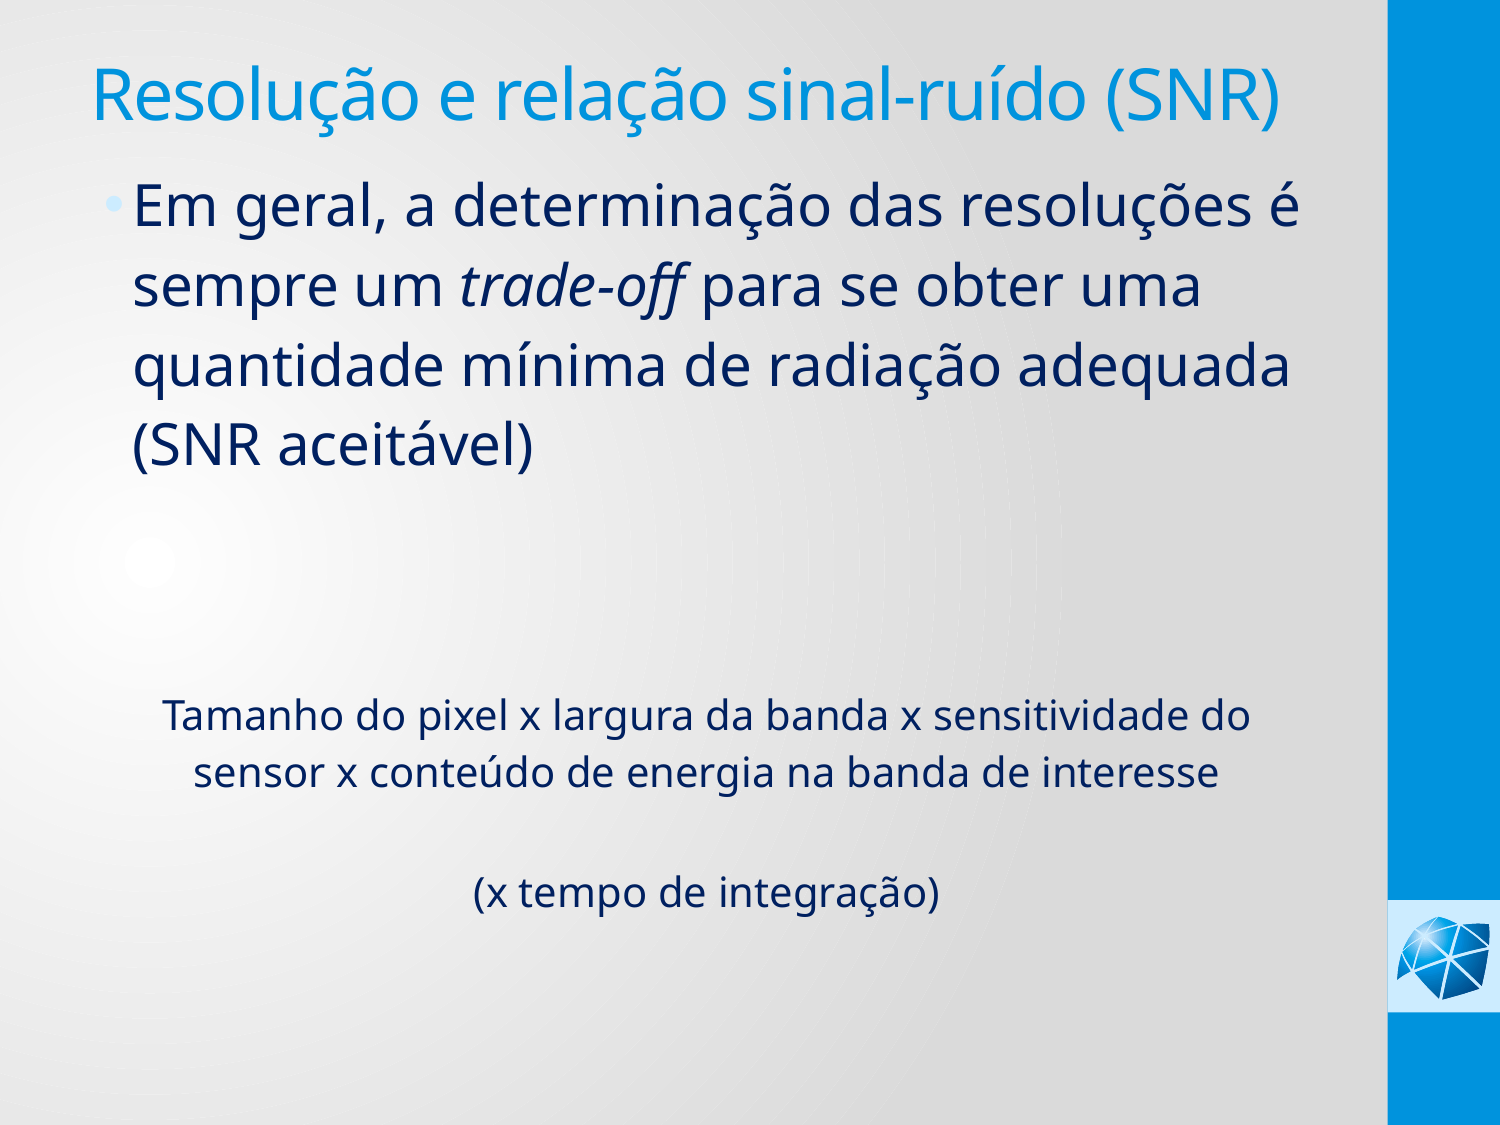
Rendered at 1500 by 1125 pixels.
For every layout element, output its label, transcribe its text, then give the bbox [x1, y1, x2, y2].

list Em geral, a determinação das resoluções é sempre um trade-off para se obter uma quantidade mínima de radiação adequada (SNR aceitável) Tamanho do pixel x largura da banda x sensitividade do sensor x conteúdo de energia na banda de interesse (x tempo de integração) [75, 151, 1325, 1057]
title Resolução e relação sinal-ruído (SNR) [75, 45, 1325, 138]
